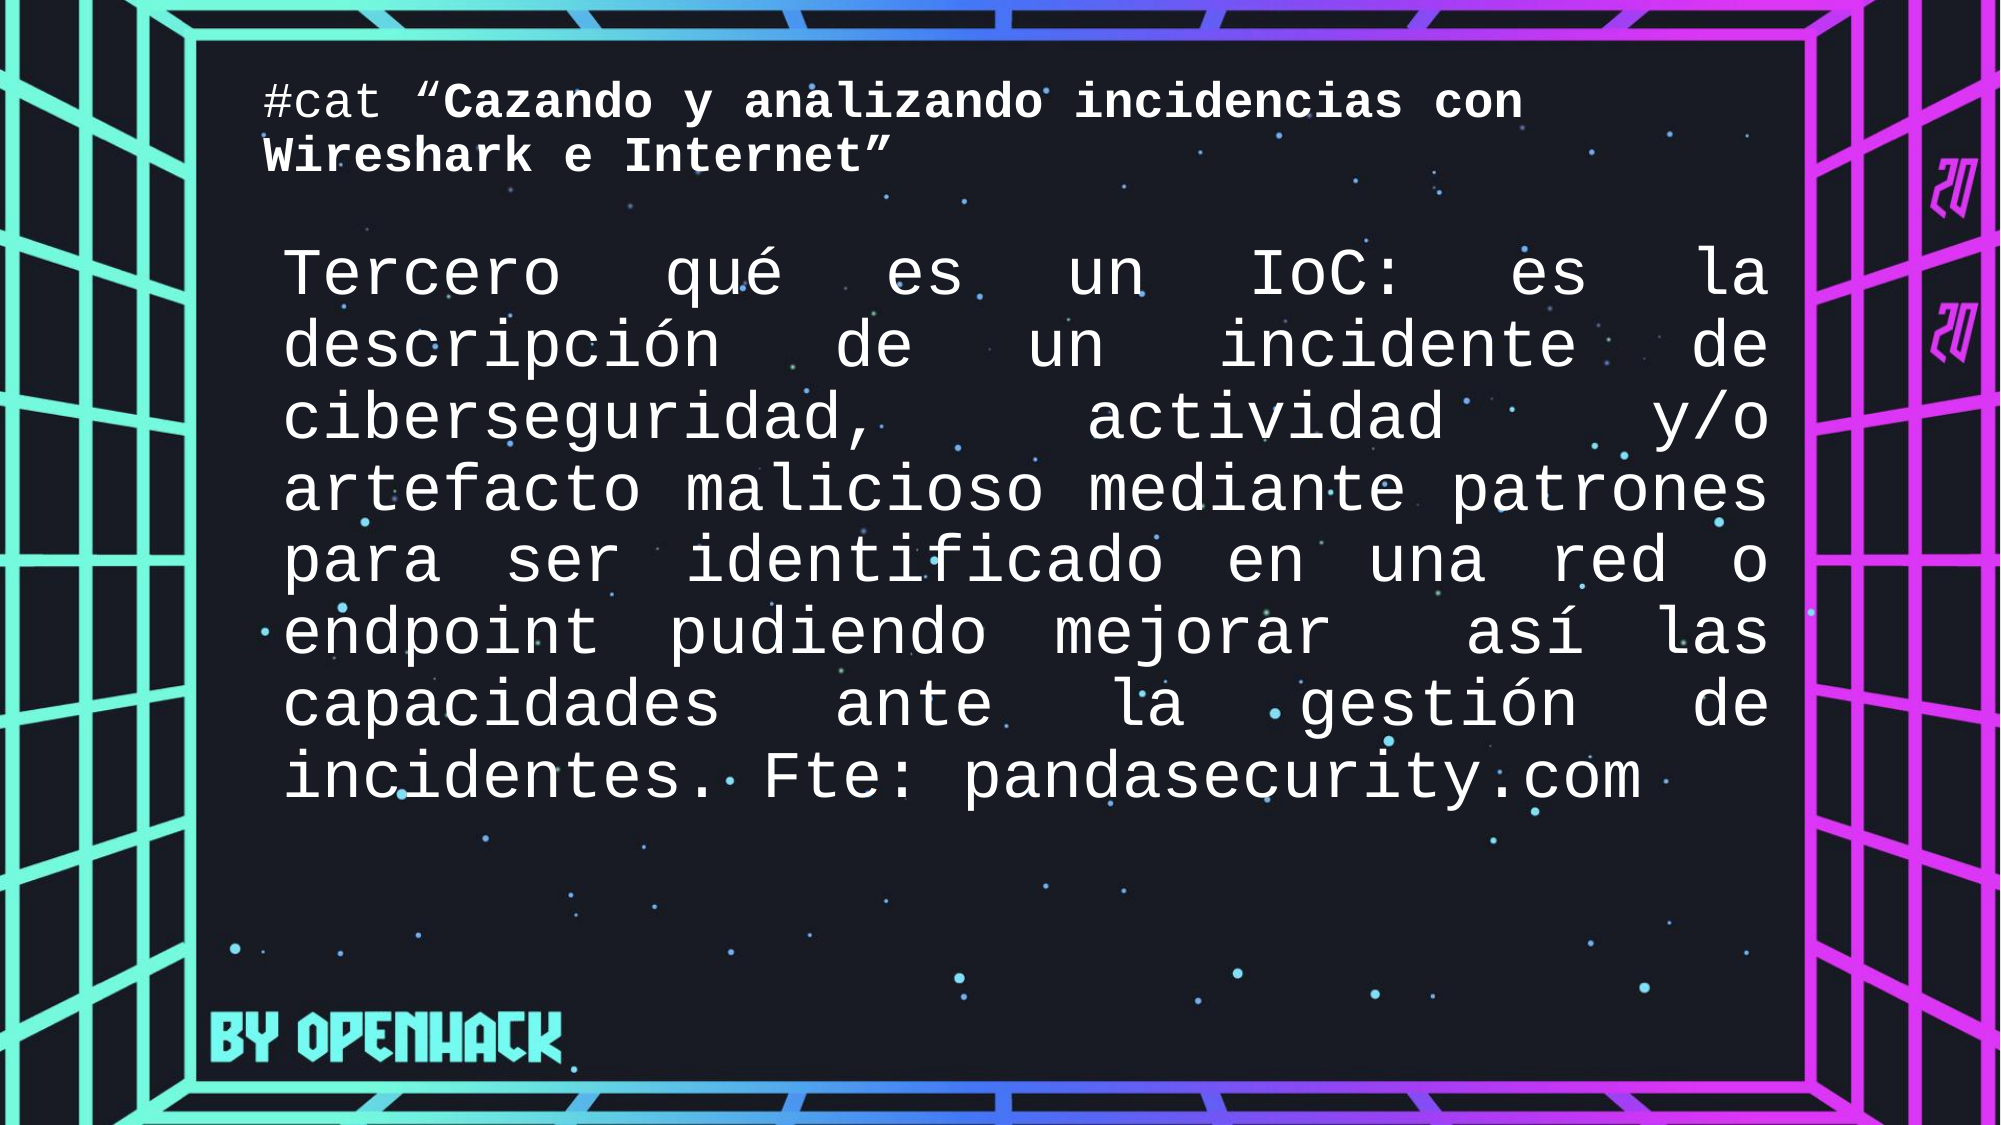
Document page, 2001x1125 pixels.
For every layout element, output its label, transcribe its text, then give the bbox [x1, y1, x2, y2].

text_box #cat “Cazando y analizando incidencias con Wireshark e Internet” Tercero qué es un IoC: es la descripción de un incidente de ciberseguridad, actividad y/o artefacto malicioso mediante patrones para ser identificado en una red o endpoint pudiendo mejorar así las capacidades ante la gestión de incidentes. Fte: pandasecurity.com [224, 67, 1786, 943]
picture [0, 0, 2001, 1125]
